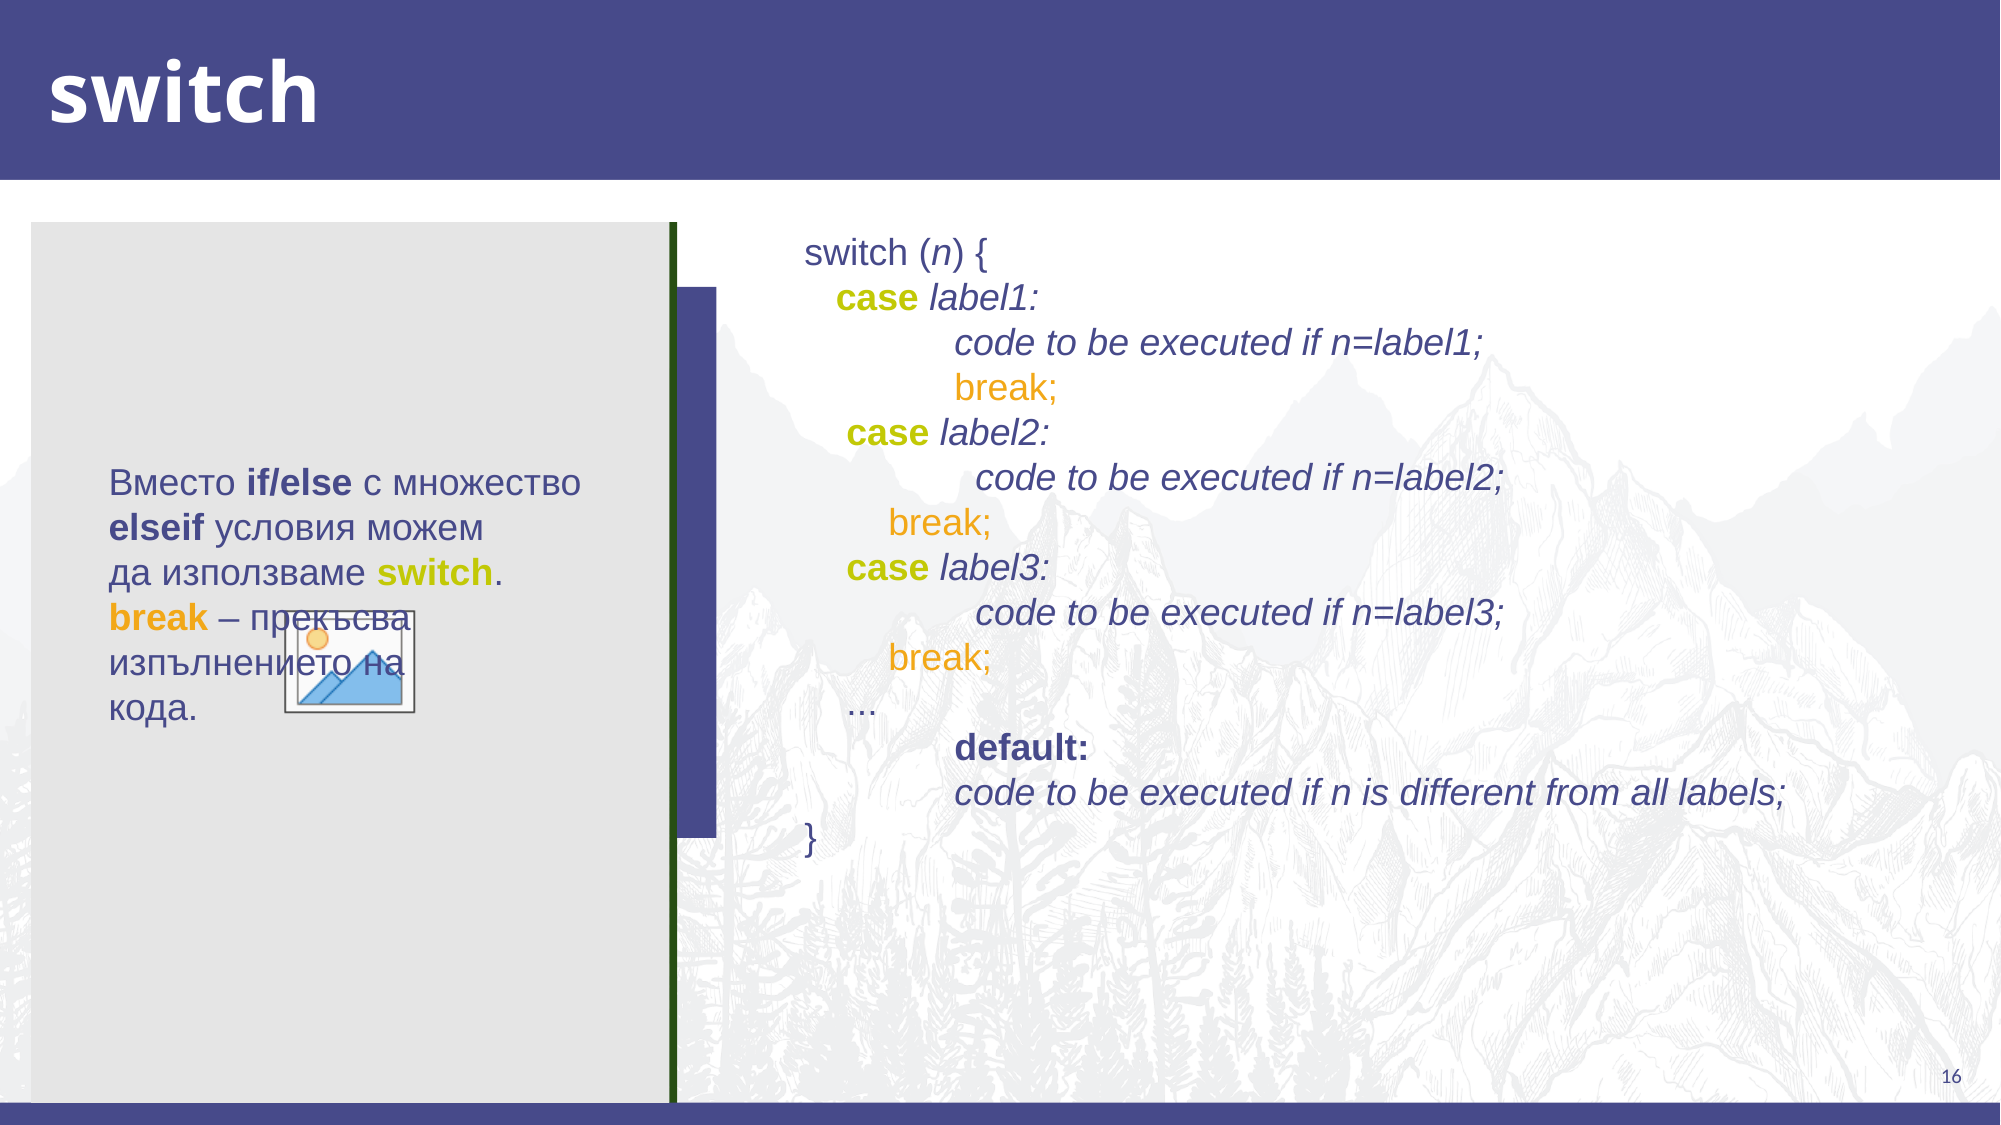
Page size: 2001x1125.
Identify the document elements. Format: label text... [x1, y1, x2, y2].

title switch [31, 16, 1591, 162]
picture [30, 222, 670, 1103]
list switch (n) { case label1: code to be executed if n=label1; break; case label2: code to be executed if n=label2; break; case label3: code to be executed if n=label3; break; ... default: code to be executed if n is different from all labels; } [786, 222, 1968, 1047]
slide_number 16 [1897, 1049, 1968, 1101]
